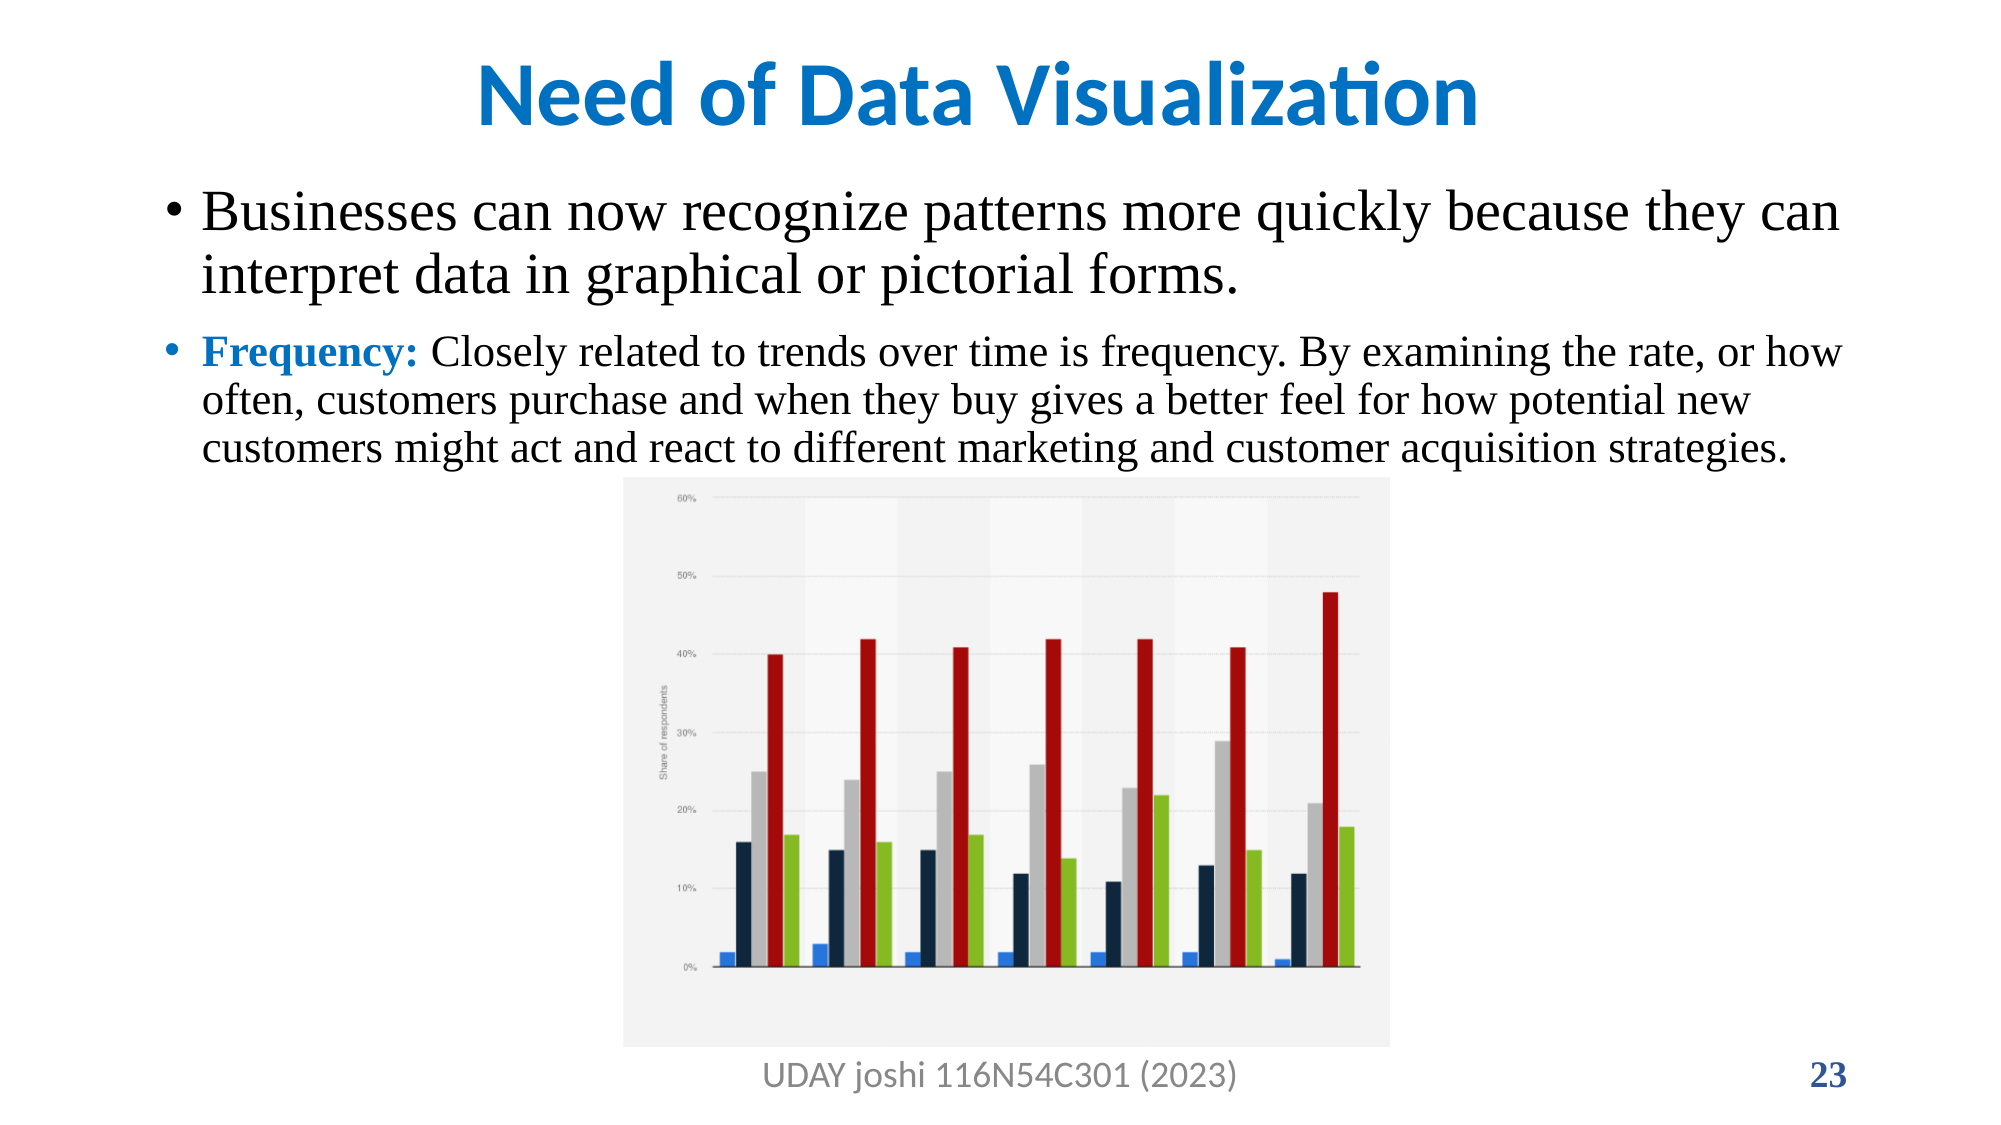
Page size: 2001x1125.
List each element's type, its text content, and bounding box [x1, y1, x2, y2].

list Businesses can now recognize patterns more quickly because they can interpret data in graphical or pictorial forms. Frequency: Closely related to trends over time is frequency. By examining the rate, or how often, customers purchase and when they buy gives a better feel for how potential new customers might act and react to different marketing and customer acquisition strategies. [149, 173, 1875, 1025]
slide_number 23 [1412, 1042, 1863, 1103]
footer UDAY joshi 116N54C301 (2023) [662, 1055, 1338, 1103]
picture [623, 477, 1391, 1047]
title Need of Data Visualization [137, 31, 1863, 161]
